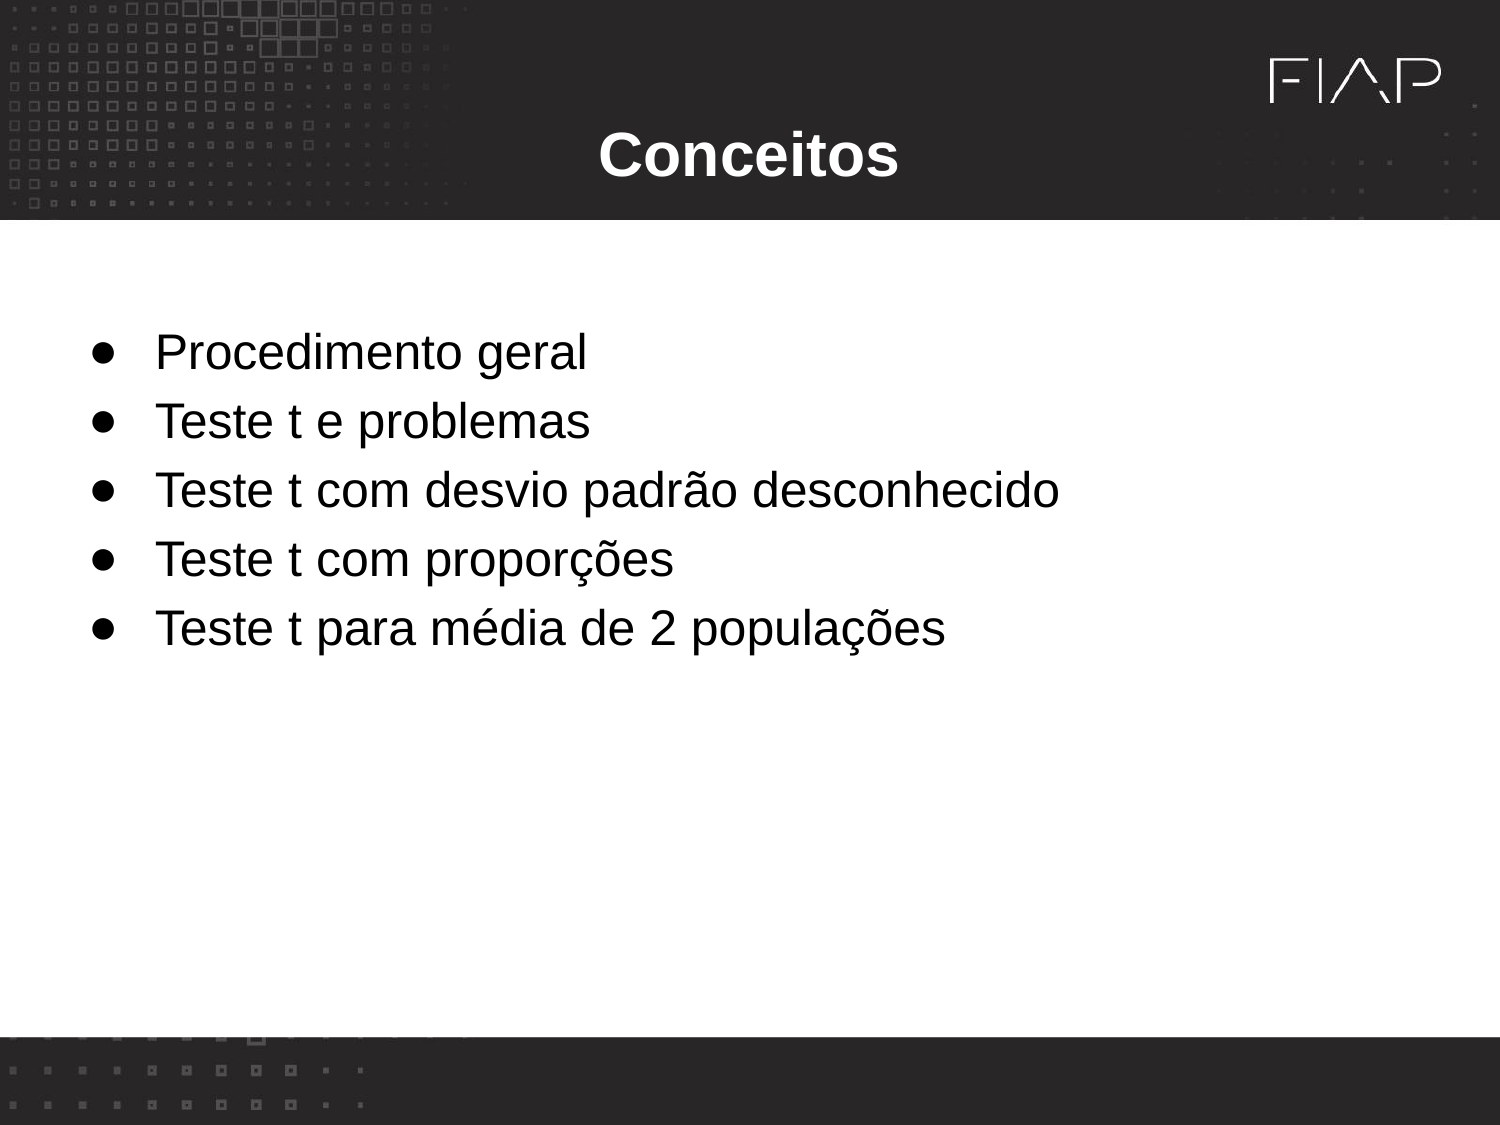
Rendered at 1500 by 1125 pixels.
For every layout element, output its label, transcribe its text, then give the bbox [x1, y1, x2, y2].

picture [0, 0, 1500, 804]
text_box Procedimento geral Teste t e problemas Teste t com desvio padrão desconhecido Teste t com proporções Teste t para média de 2 populações [64, 243, 1415, 986]
text_box Conceitos [74, 57, 1425, 246]
picture [0, 1038, 1500, 1125]
